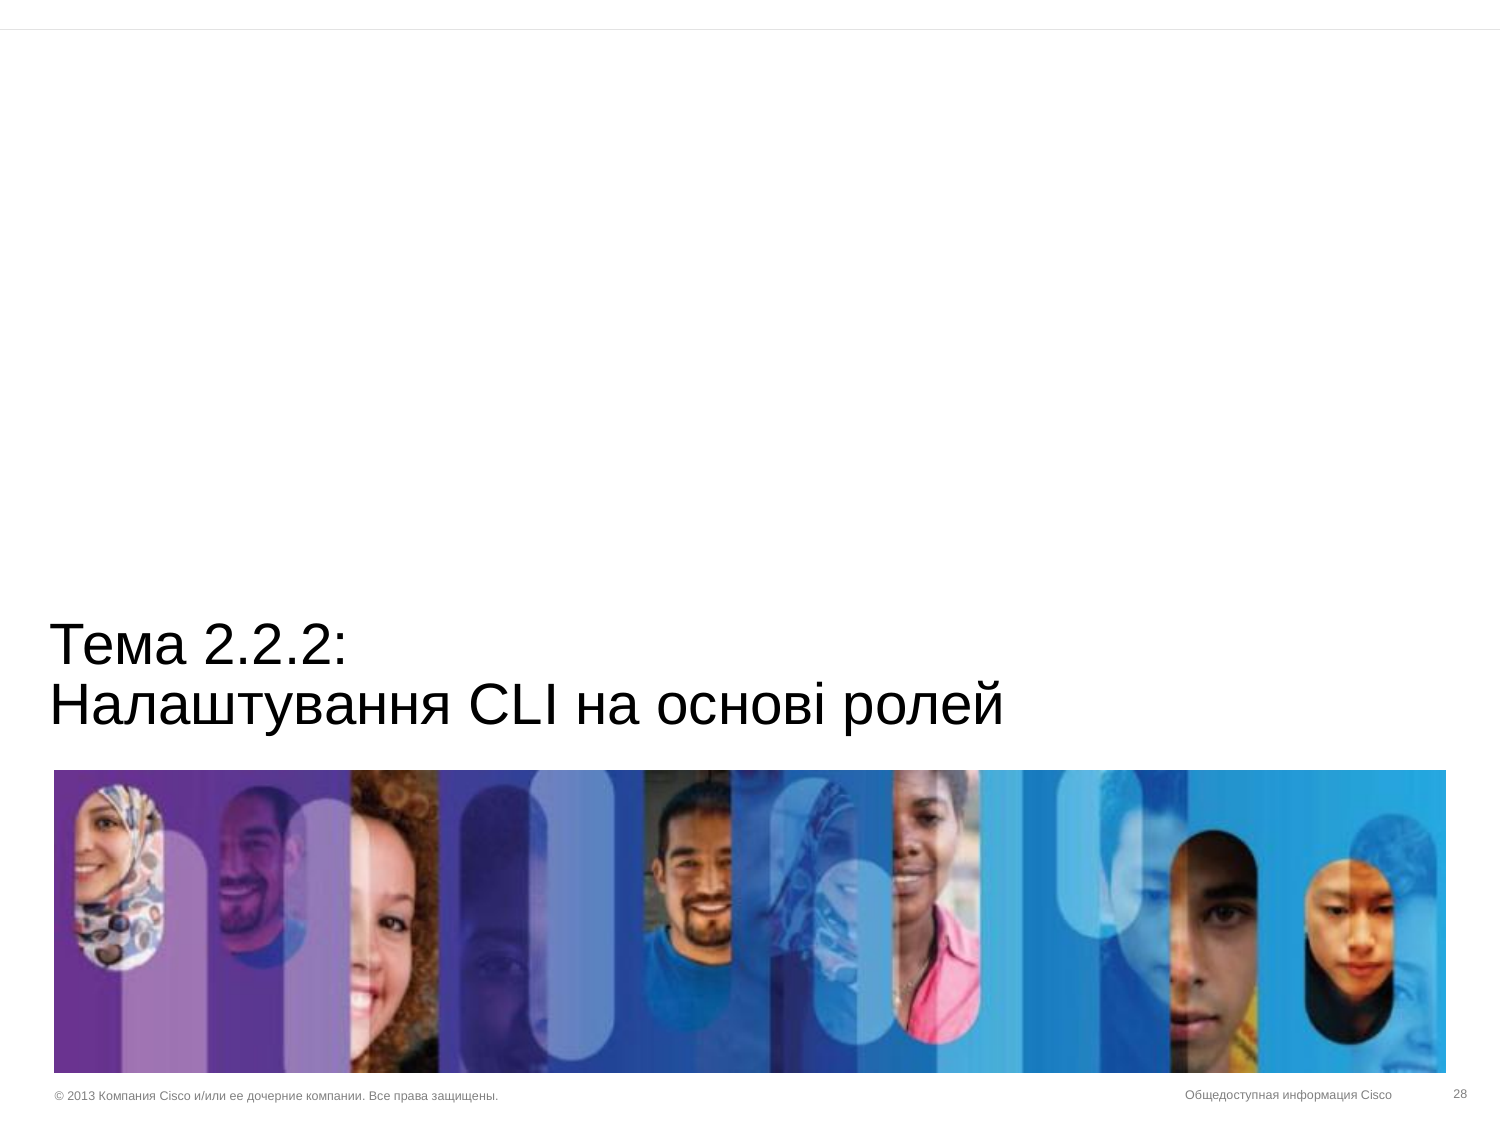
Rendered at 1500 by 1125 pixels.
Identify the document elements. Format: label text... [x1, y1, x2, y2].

title Тема 2.2.2: Налаштування CLI на основі ролей [36, 65, 1439, 744]
picture [54, 770, 1446, 1073]
